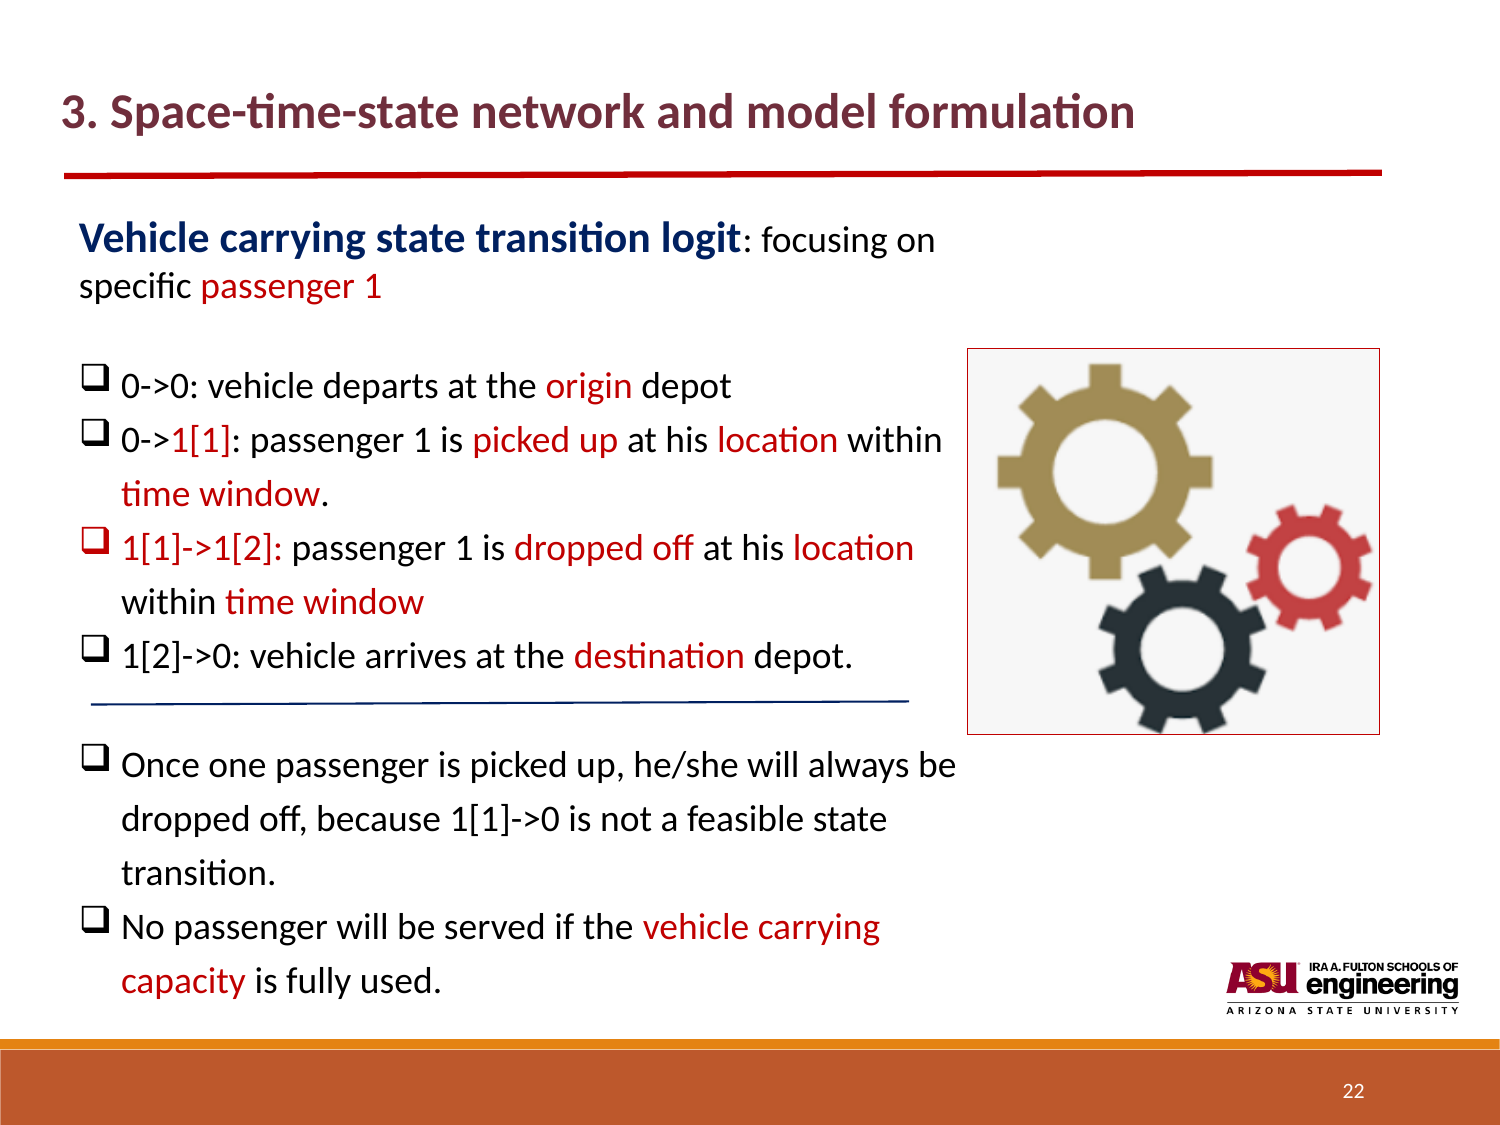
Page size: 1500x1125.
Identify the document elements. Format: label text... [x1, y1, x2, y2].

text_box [63, 172, 1383, 177]
text_box 3. Space-time-state network and model formulation [45, 71, 1343, 147]
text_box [90, 700, 910, 706]
picture [1220, 955, 1465, 1021]
slide_number 22 [1218, 1059, 1380, 1120]
picture [966, 347, 1380, 736]
text_box Vehicle carrying state transition logit: focusing on specific passenger 1 0->0: vehicle departs at the origin depot 0->1[1]: passenger 1 is picked up at his location within time window. 1[1]->1[2]: passenger 1 is dropped off at his location within time window 1[2]->0: vehicle arrives at the destination depot. Once one passenger is picked up, he/she will always be dropped off, because 1[1]->0 is not a feasible state transition. No passenger will be served if the vehicle carrying capacity is fully used. [64, 201, 1015, 1009]
